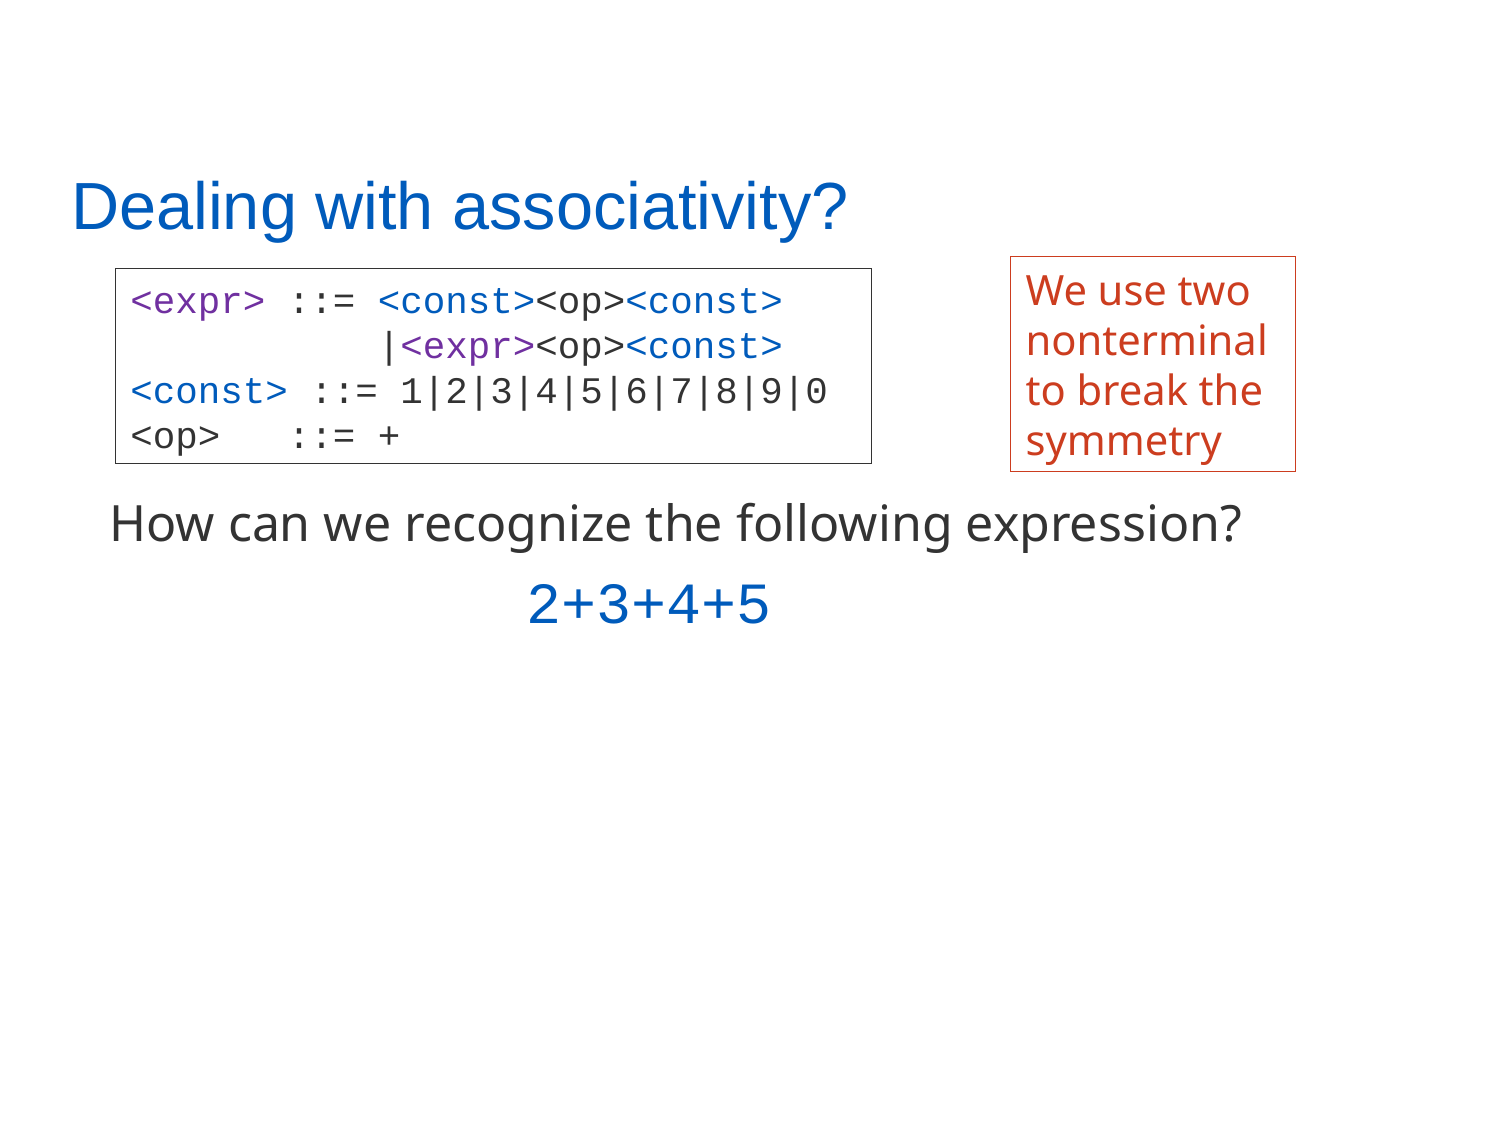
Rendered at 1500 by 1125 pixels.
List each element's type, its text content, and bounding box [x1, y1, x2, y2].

text_box How can we recognize the following expression? [94, 484, 1483, 559]
text_box 2+3+4+5 [493, 558, 804, 643]
text_box Dealing with associativity? [56, 144, 1444, 251]
text_box <expr> ::= <const><op><const> |<expr><op><const> <const> ::= 1|2|3|4|5|6|7|8|9|0 <op> ::= + [115, 268, 872, 464]
text_box We use two nonterminal to break the symmetry [1010, 256, 1296, 472]
